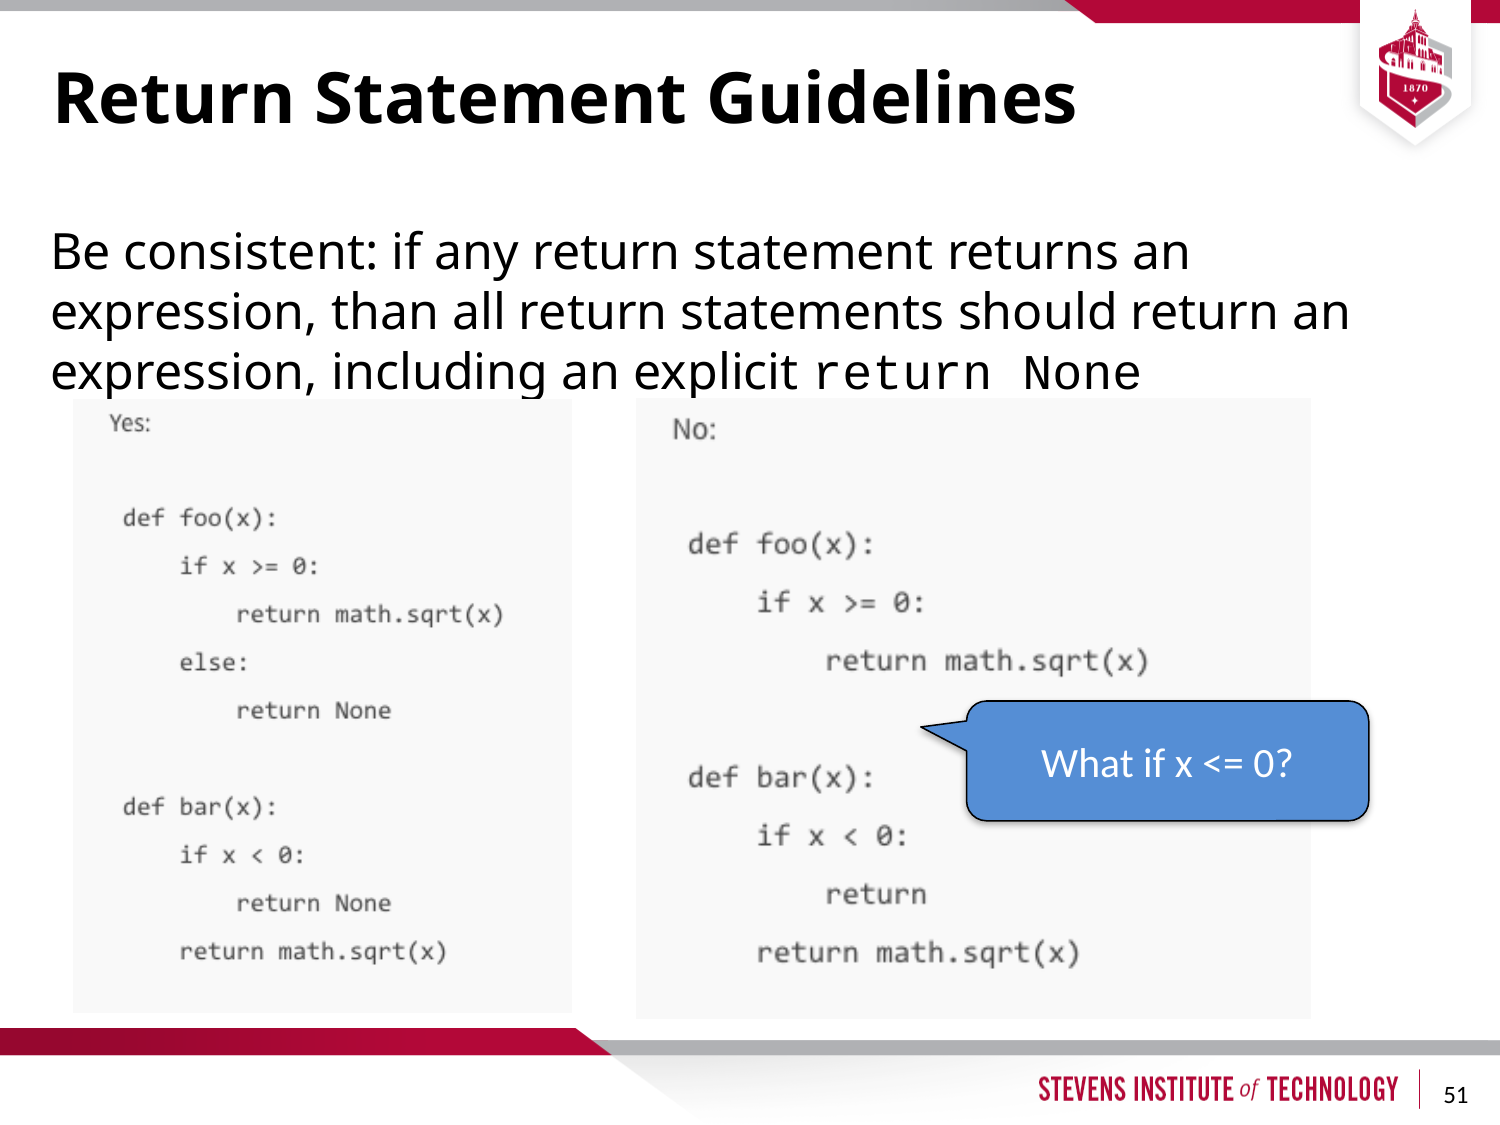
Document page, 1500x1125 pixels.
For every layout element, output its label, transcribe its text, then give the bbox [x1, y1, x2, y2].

picture [635, 397, 1312, 1020]
list Be consistent: if any return statement returns an expression, than all return statements should return an expression, including an explicit return None [35, 212, 1472, 953]
title Return Statement Guidelines [37, 45, 1338, 150]
slide_number 51 [1428, 1071, 1490, 1108]
picture [72, 398, 572, 1013]
picture [0, 1028, 1500, 1125]
picture [0, 0, 1500, 160]
text_box What if x <= 0? [1315, 700, 1370, 822]
